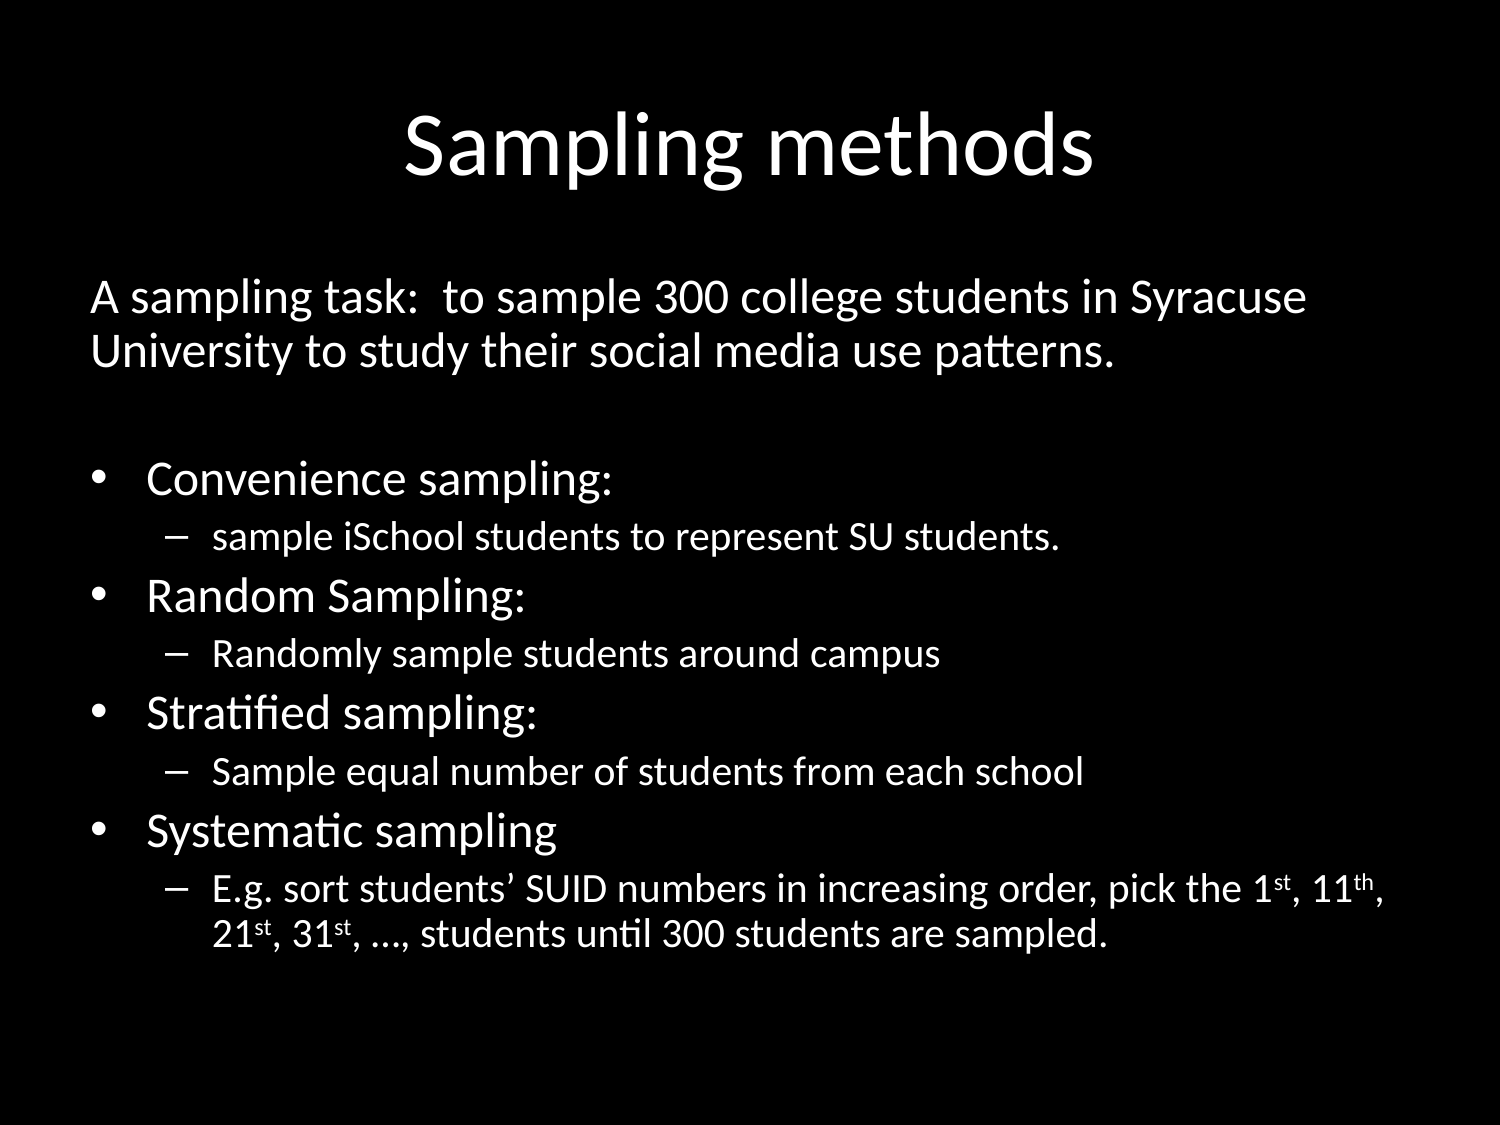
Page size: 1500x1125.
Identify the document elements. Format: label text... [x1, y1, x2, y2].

title Sampling methods [75, 45, 1425, 233]
list A sampling task: to sample 300 college students in Syracuse University to study their social media use patterns. Convenience sampling: sample iSchool students to represent SU students. Random Sampling: Randomly sample students around campus Stratified sampling: Sample equal number of students from each school Systematic sampling E.g. sort students’ SUID numbers in increasing order, pick the 1st, 11th, 21st, 31st, …, students until 300 students are sampled. [75, 262, 1425, 1005]
